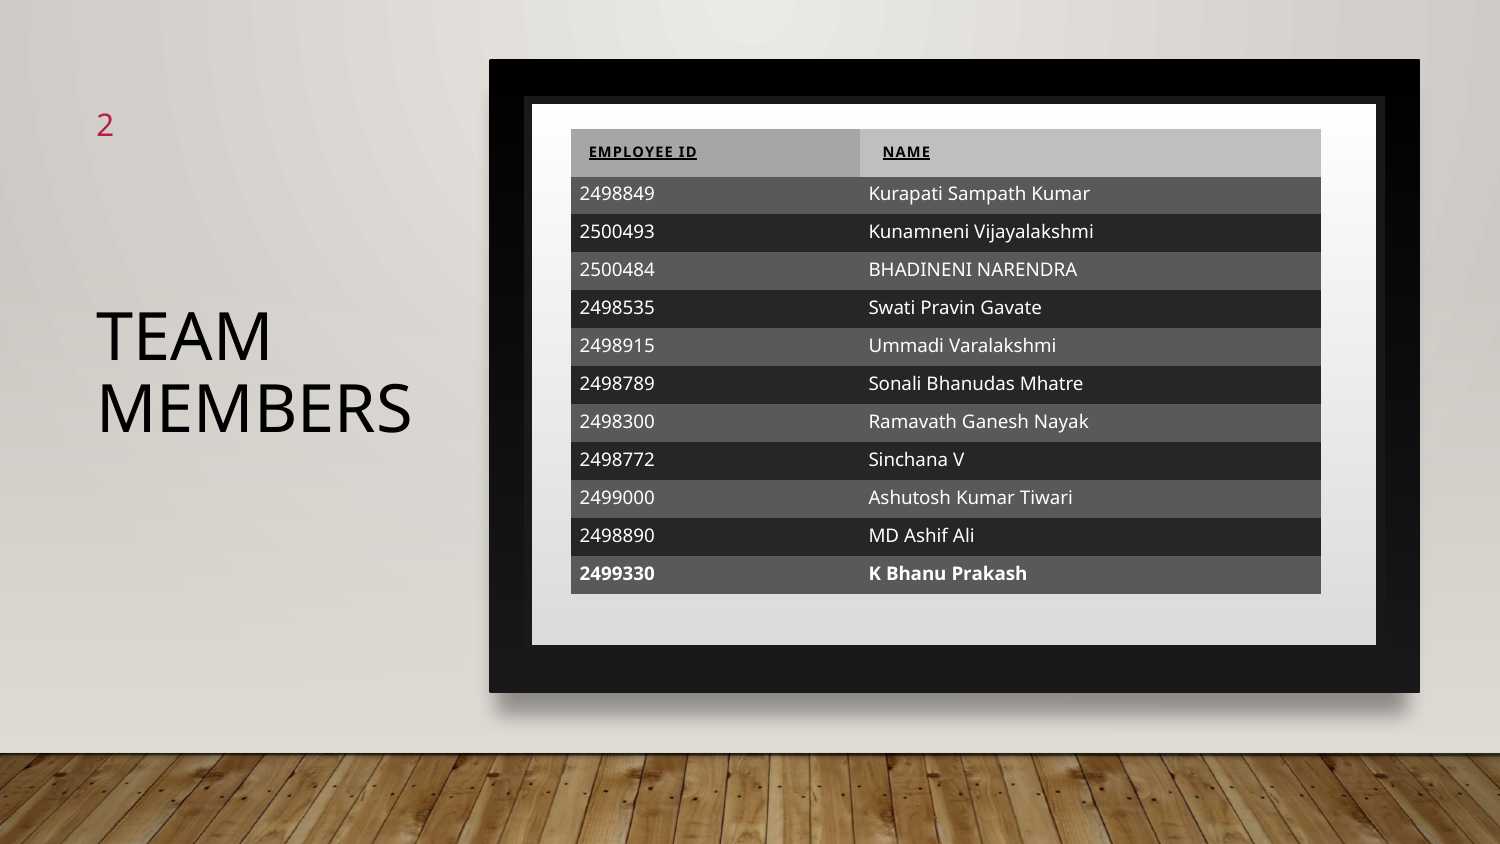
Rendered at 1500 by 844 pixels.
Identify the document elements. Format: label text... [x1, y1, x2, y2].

title Team members [81, 181, 429, 569]
text_box [0, 0, 1500, 247]
text_box [0, 247, 1500, 752]
picture [0, 755, 1500, 844]
slide_number 2 [81, 98, 182, 161]
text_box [489, 59, 1420, 694]
